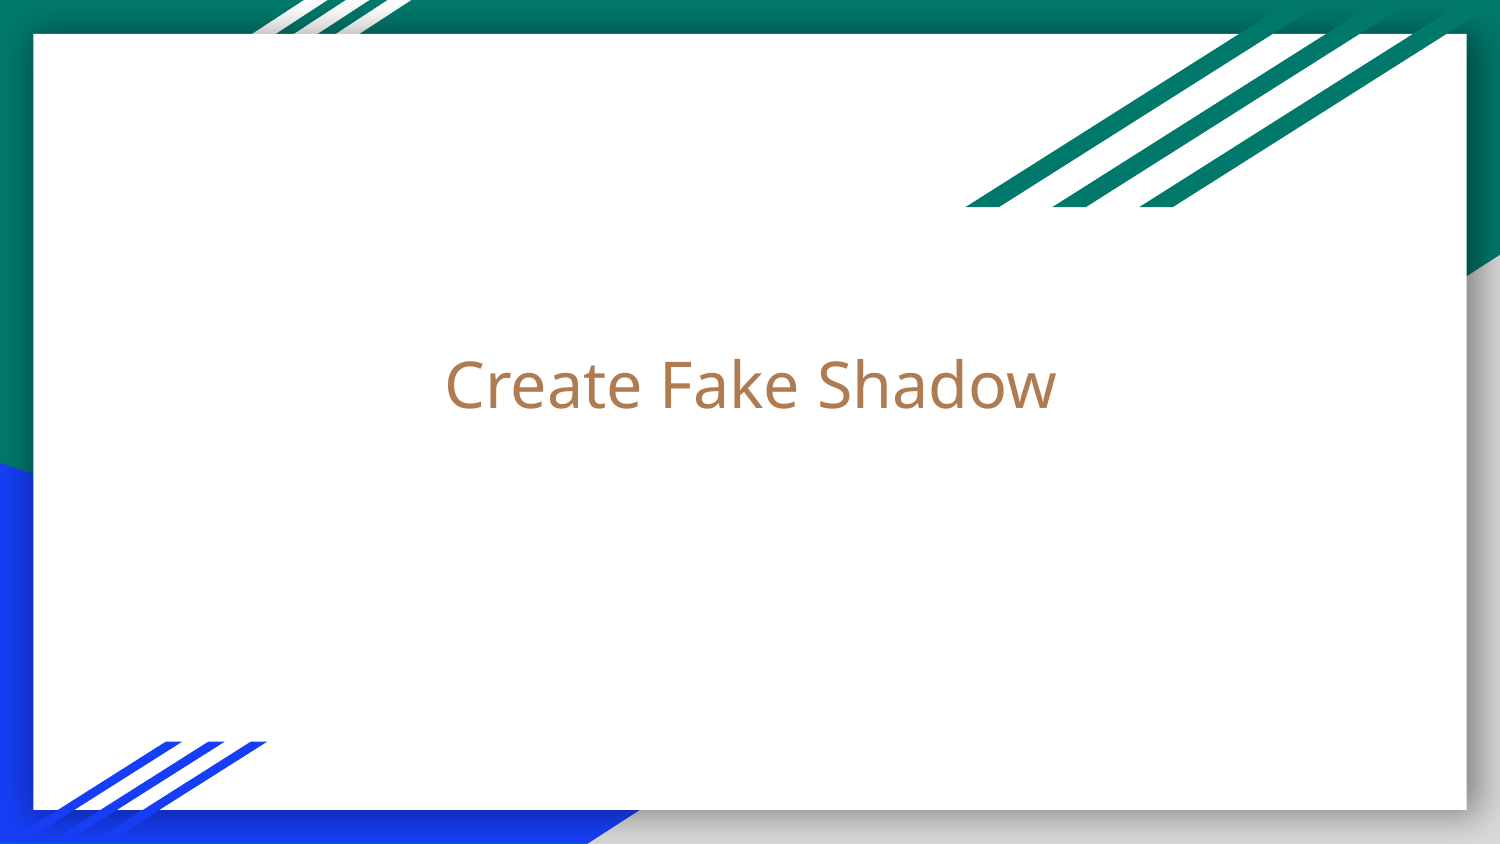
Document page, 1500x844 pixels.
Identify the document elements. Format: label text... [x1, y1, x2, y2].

title Create Fake Shadow [228, 213, 1274, 630]
